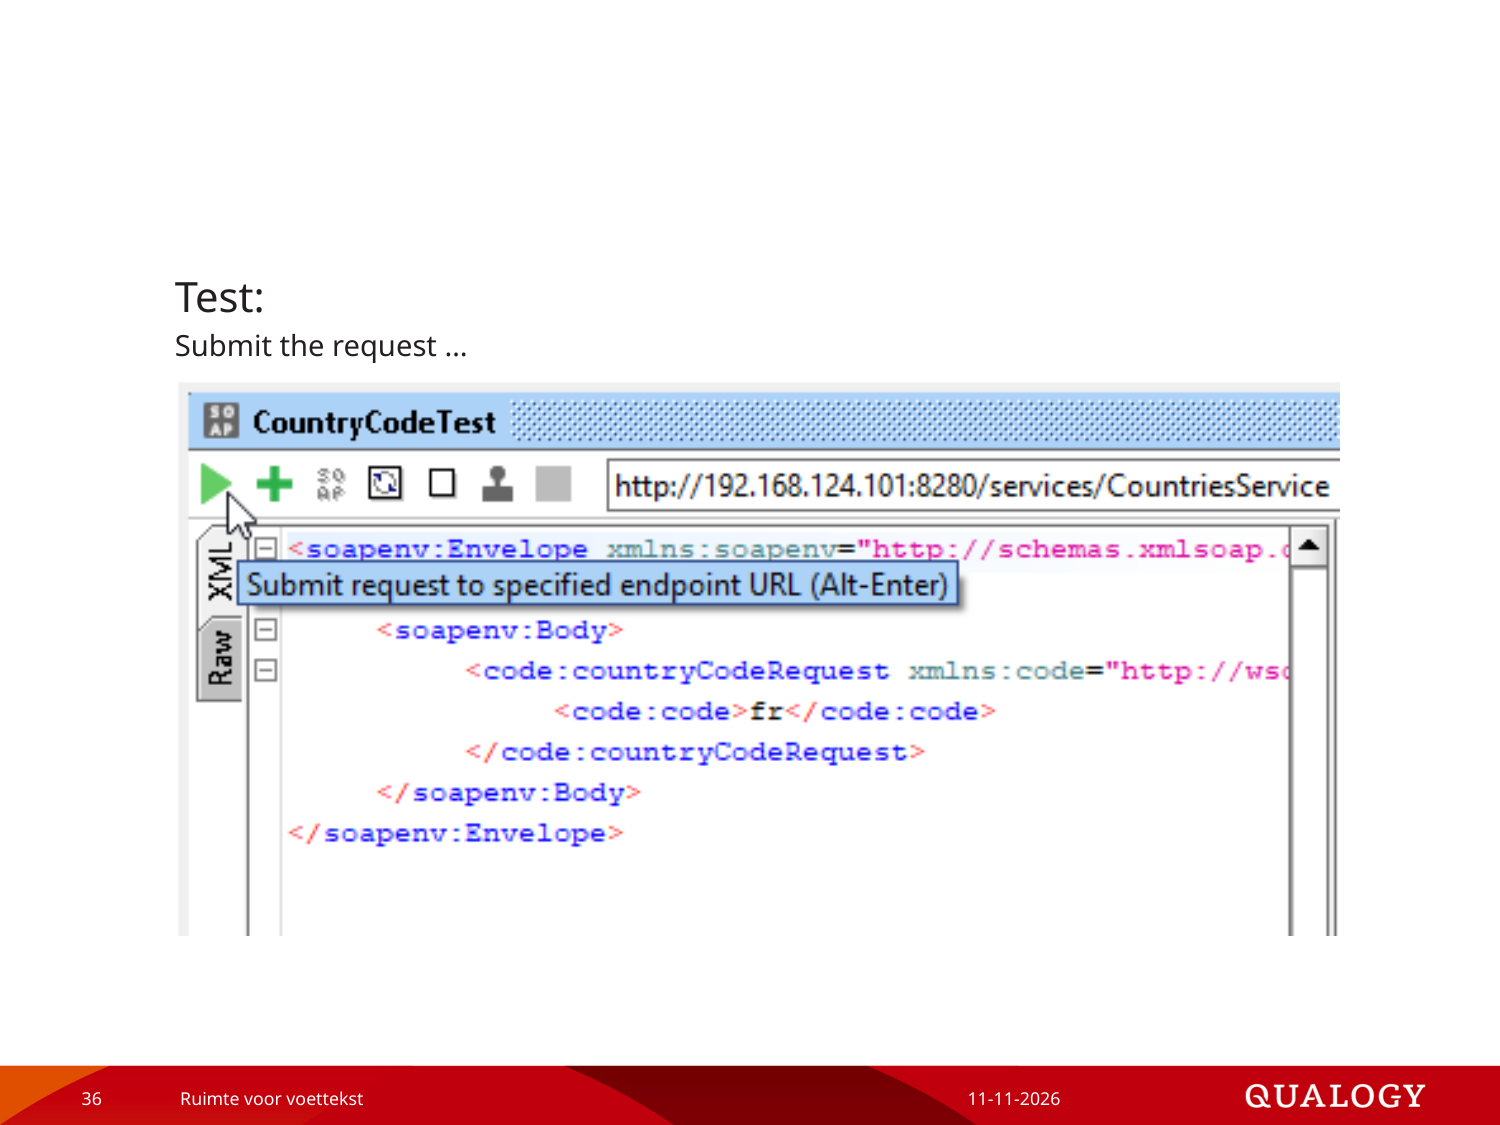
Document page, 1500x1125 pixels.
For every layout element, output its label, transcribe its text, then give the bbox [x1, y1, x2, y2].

footer Ruimte voor voettekst [174, 1082, 938, 1118]
slide_number 36 [75, 1082, 145, 1118]
list Test: Submit the request … [159, 271, 1432, 1014]
picture [0, 0, 1500, 1125]
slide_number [961, 1082, 1213, 1118]
